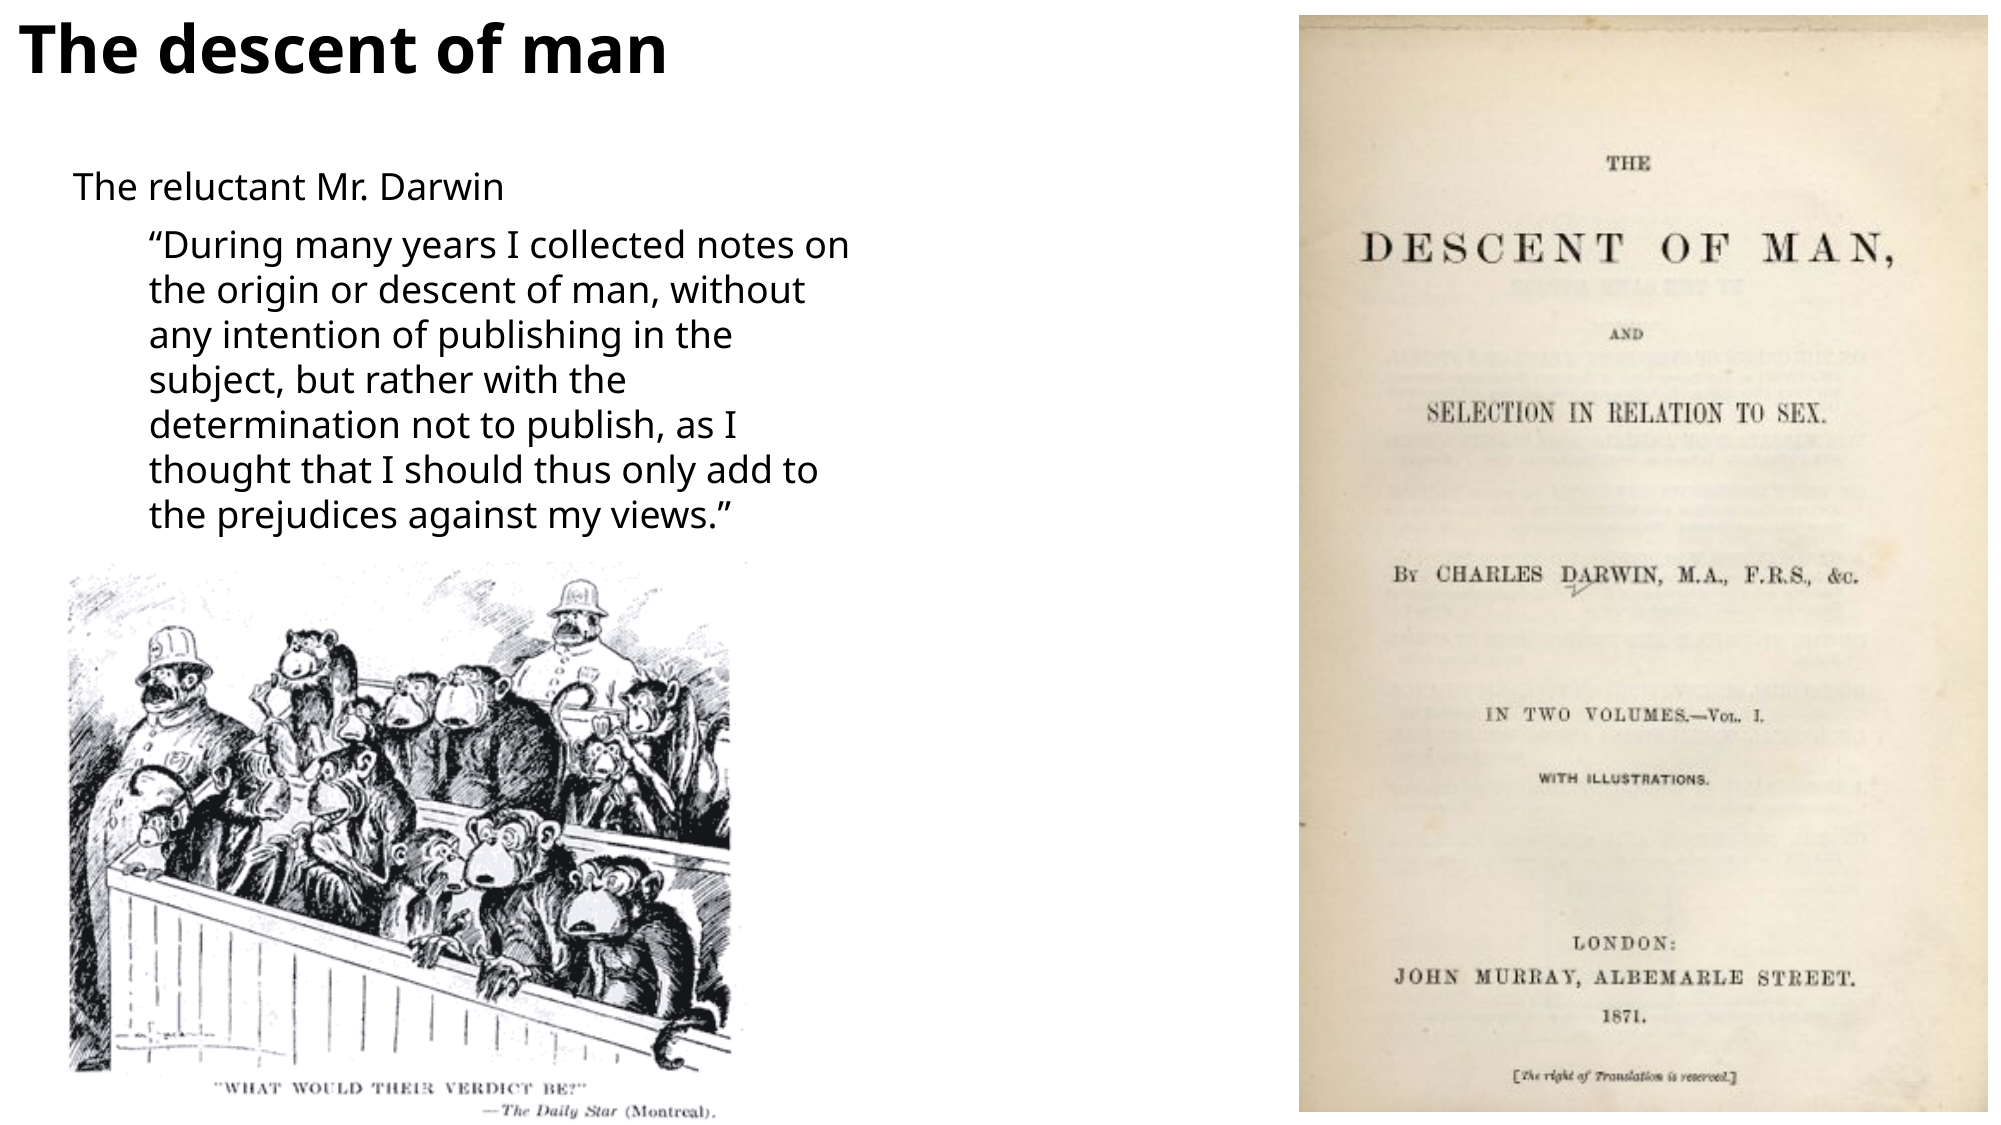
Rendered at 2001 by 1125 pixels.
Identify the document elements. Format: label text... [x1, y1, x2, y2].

picture [58, 562, 747, 1125]
text_box The reluctant Mr. Darwin “During many years I collected notes on the origin or descent of man, without any intention of publishing in the subject, but rather with the determination not to publish, as I thought that I should thus only add to the prejudices against my views.” [58, 155, 868, 659]
picture [1299, 15, 1988, 1112]
text_box The descent of man [3, 0, 685, 95]
